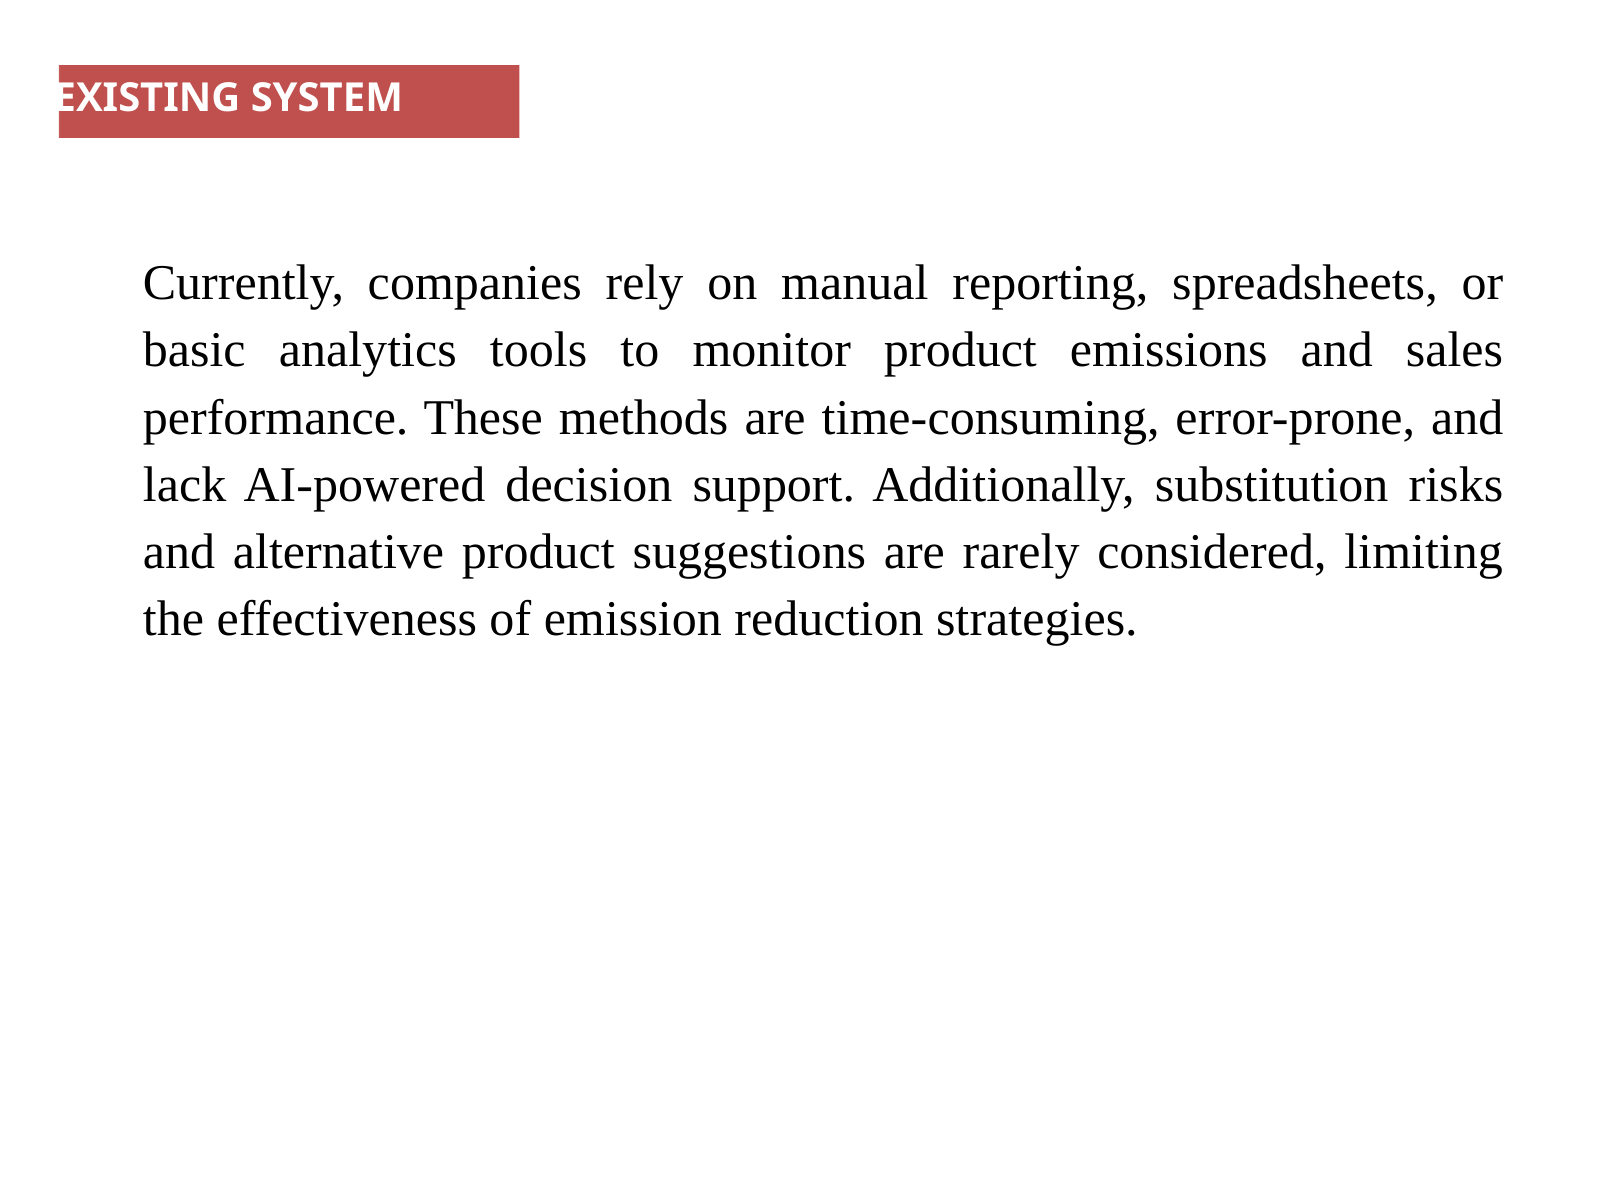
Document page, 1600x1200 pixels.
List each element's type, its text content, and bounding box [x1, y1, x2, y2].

text_box [58, 120, 520, 138]
text_box Currently, companies rely on manual reporting, spreadsheets, or basic analytics tools to monitor product emissions and sales performance. These methods are time-consuming, error-prone, and lack AI-powered decision support. Additionally, substitution risks and alternative product suggestions are rarely considered, limiting the effectiveness of emission reduction strategies. [142, 242, 1505, 646]
text_box EXISTING SYSTEM [53, 71, 724, 120]
text_box [58, 65, 520, 71]
